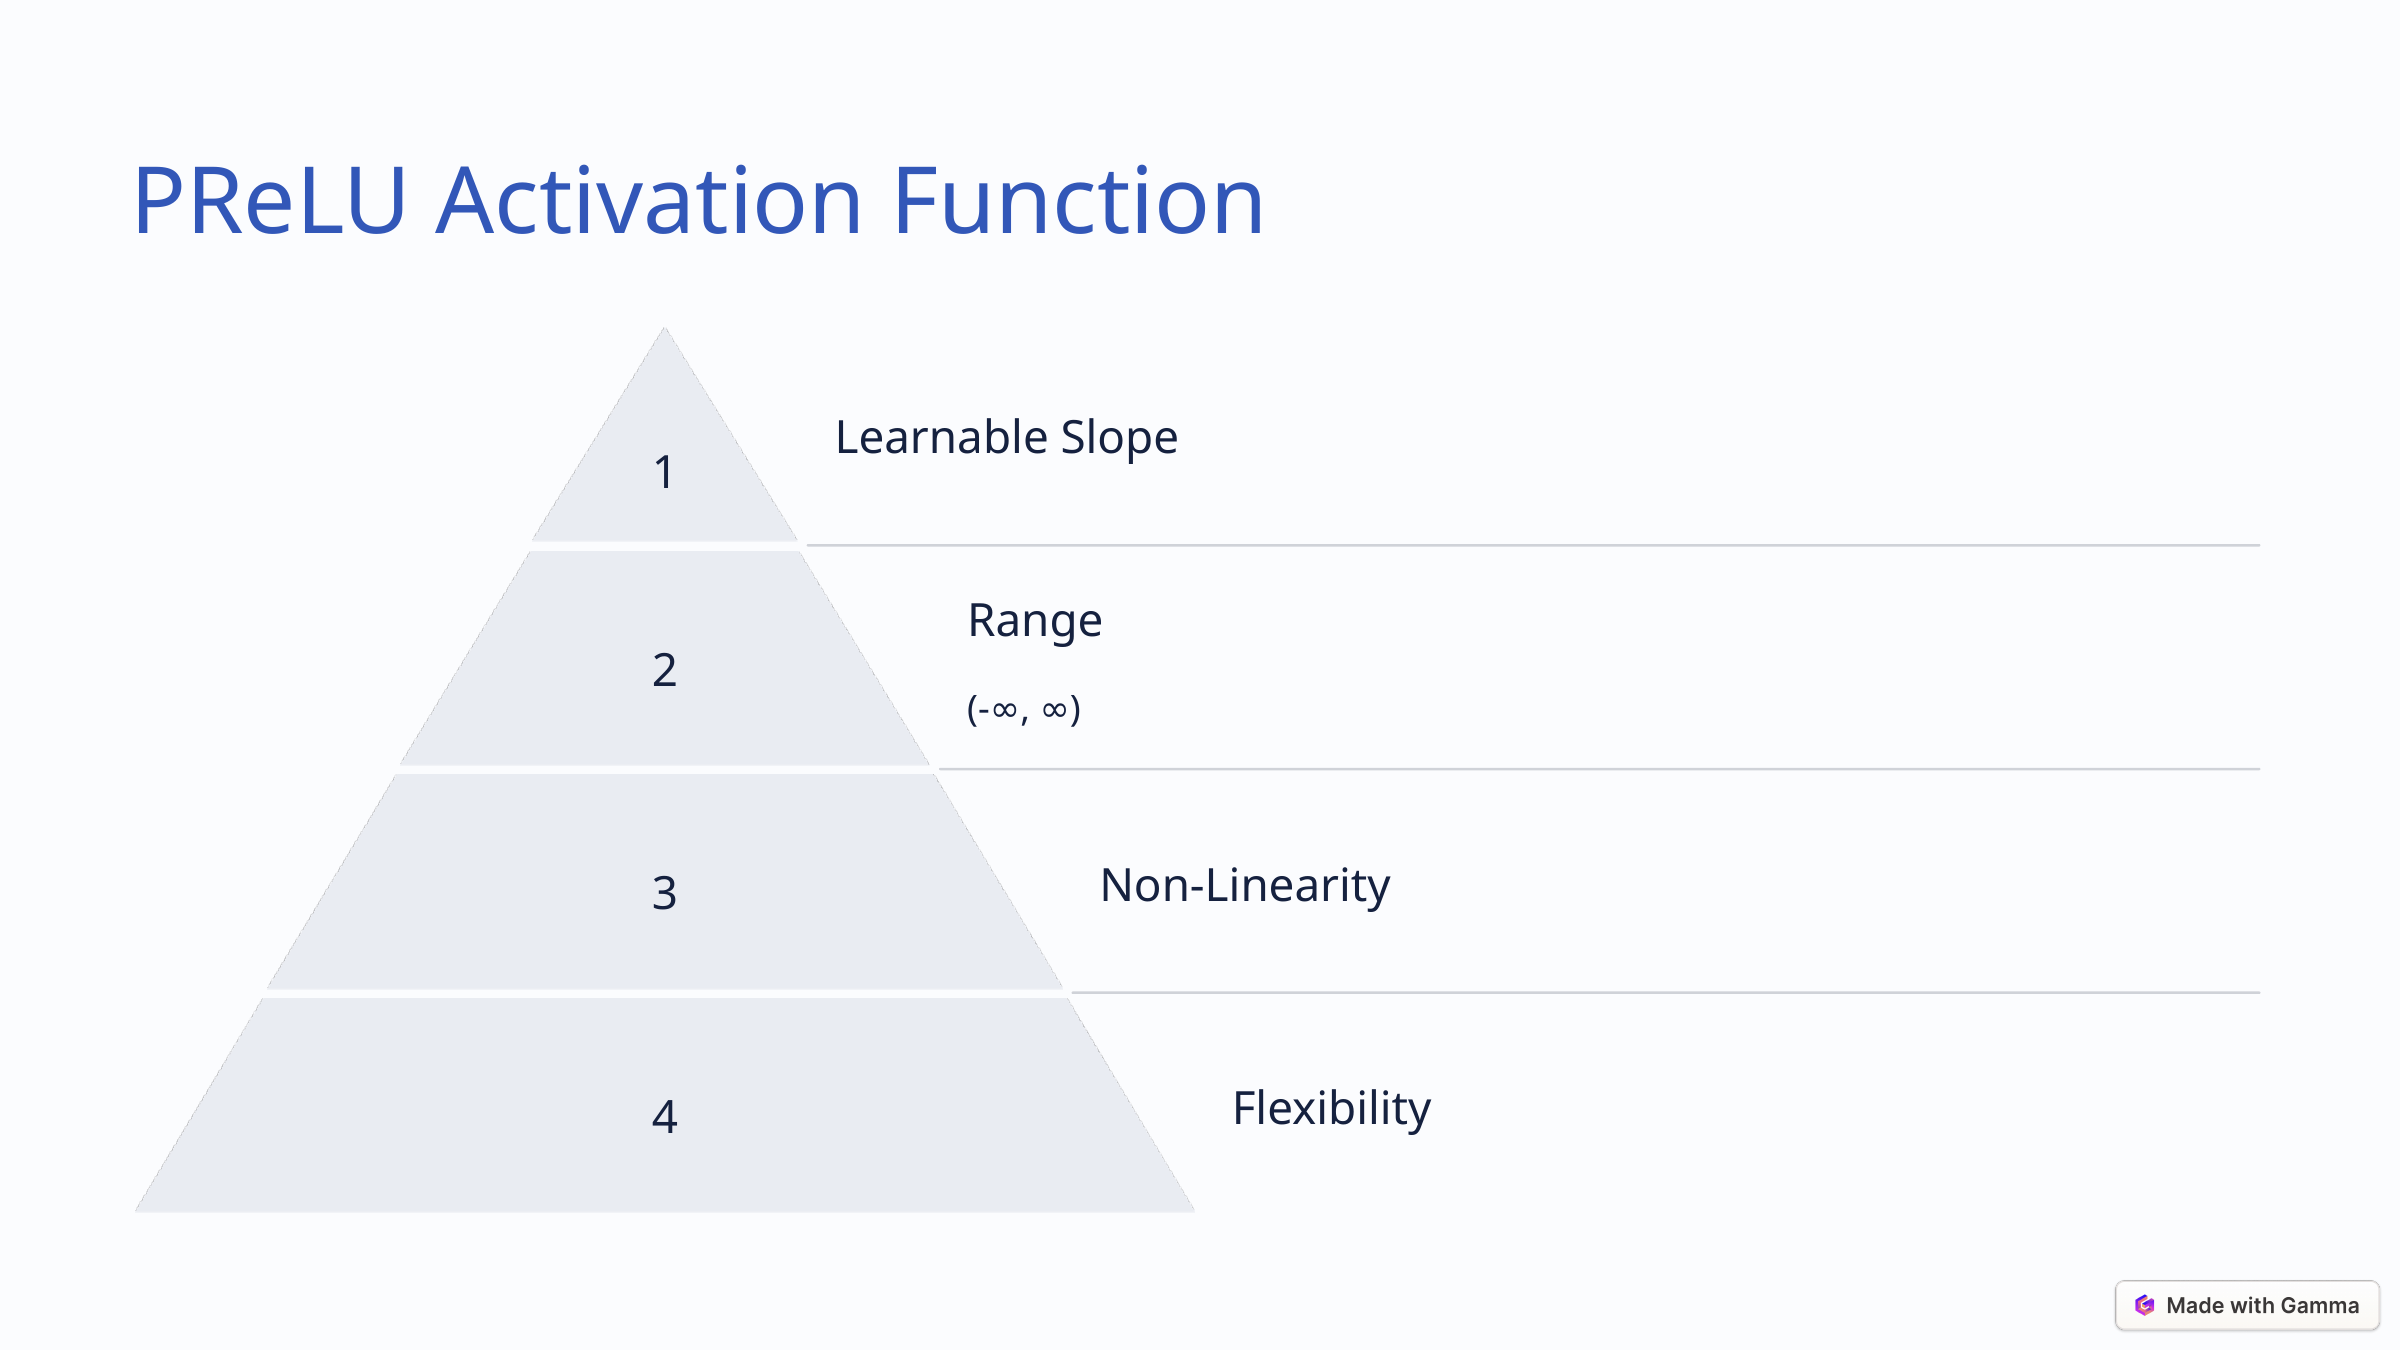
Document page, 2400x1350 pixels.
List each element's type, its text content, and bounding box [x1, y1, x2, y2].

picture [267, 774, 1063, 990]
picture [532, 327, 798, 542]
picture [400, 551, 930, 766]
picture [135, 998, 1195, 1213]
text_box Range [967, 588, 1105, 647]
picture [2106, 1271, 2389, 1339]
text_box Learnable Slope [834, 405, 1184, 464]
text_box [939, 767, 2261, 771]
text_box PReLU Activation Function [130, 136, 1325, 254]
text_box Flexibility [1231, 1076, 1455, 1135]
text_box (-∞, ∞) [967, 668, 1105, 729]
text_box Non-Linearity [1099, 853, 1410, 912]
